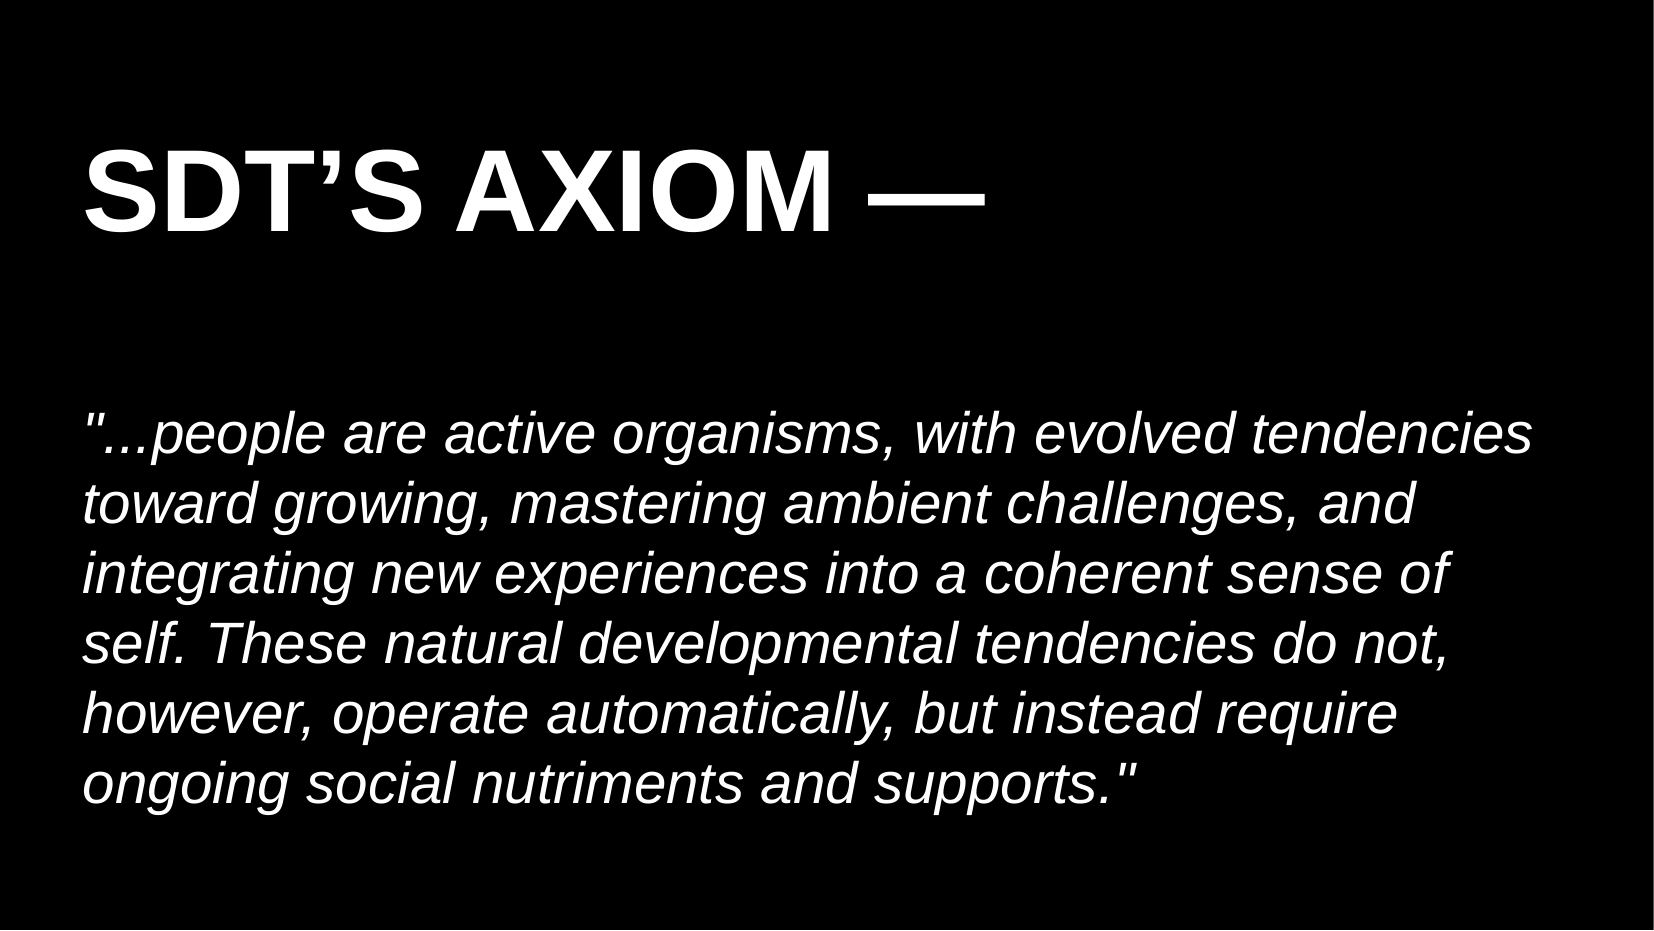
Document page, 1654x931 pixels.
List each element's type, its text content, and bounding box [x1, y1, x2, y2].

subtitle SDT’S AXIOM — "...people are active organisms, with evolved tendencies toward growing, mastering ambient challenges, and integrating new experiences into a coherent sense of self. These natural developmental tendencies do not, however, operate automatically, but instead require ongoing social nutriments and supports." [82, 0, 1571, 931]
